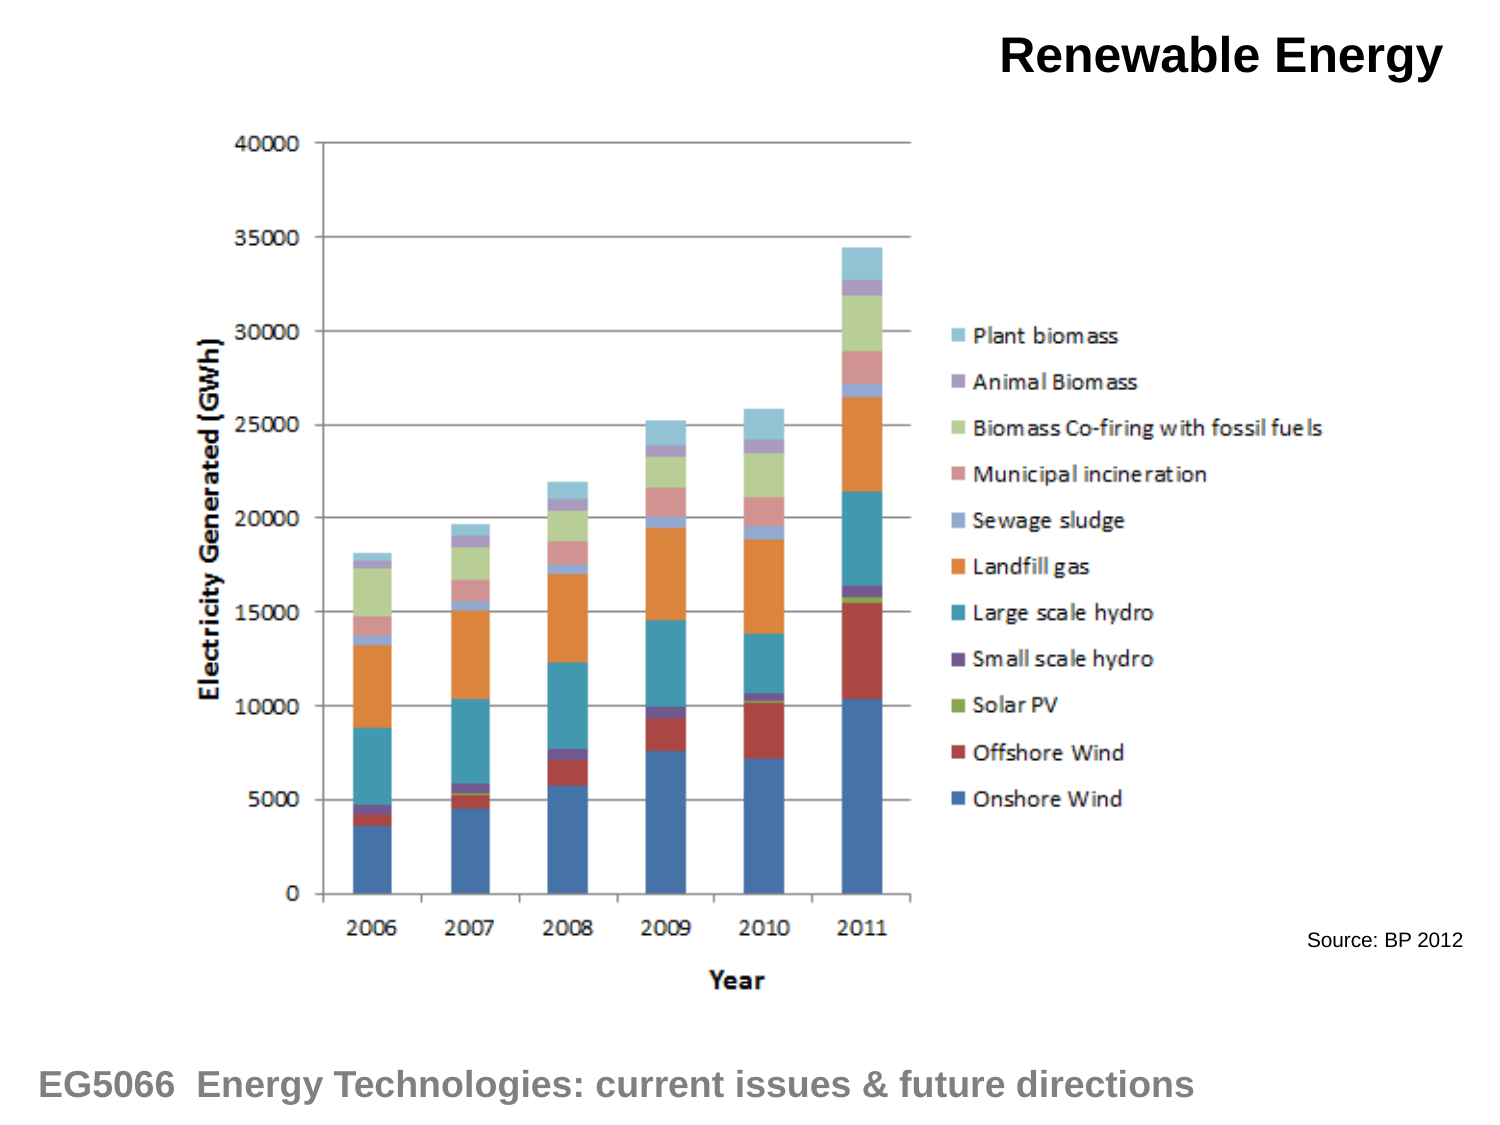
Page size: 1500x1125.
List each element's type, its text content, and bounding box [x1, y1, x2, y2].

text_box Renewable Energy [984, 14, 1459, 90]
text_box EG5066 Energy Technologies: current issues & future directions [23, 1052, 1313, 1113]
text_box Source: BP 2012 [1340, 918, 1479, 959]
picture [165, 121, 1335, 1008]
